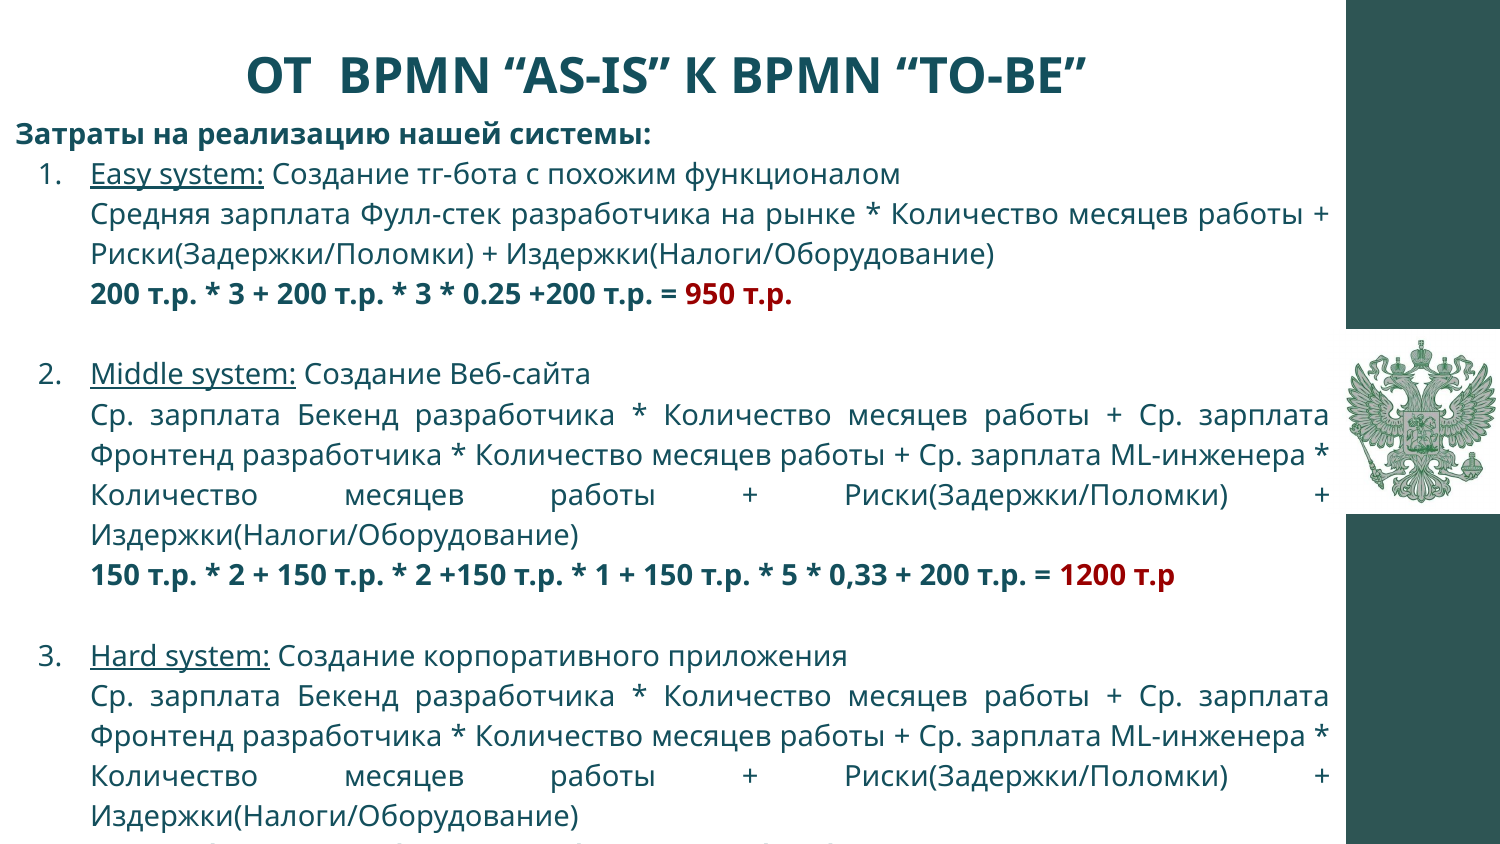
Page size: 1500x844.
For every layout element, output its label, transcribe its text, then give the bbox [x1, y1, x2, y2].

text_box Затраты на реализацию нашей системы: Easy system: Создание тг-бота с похожим функционалом Средняя зарплата Фулл-стек разработчика на рынке * Количество месяцев работы + Риски(Задержки/Поломки) + Издержки(Налоги/Оборудование) 200 т.р. * 3 + 200 т.р. * 3 * 0.25 +200 т.р. = 950 т.р. Middle system: Создание Веб-сайта Ср. зарплата Бекенд разработчика * Количество месяцев работы + Ср. зарплата Фронтенд разработчика * Количество месяцев работы + Ср. зарплата ML-инженера * Количество месяцев работы + Риски(Задержки/Поломки) + Издержки(Налоги/Оборудование) 150 т.р. * 2 + 150 т.р. * 2 +150 т.р. * 1 + 150 т.р. * 5 * 0,33 + 200 т.р. = 1200 т.р Hard system: Создание корпоративного приложения Ср. зарплата Бекенд разработчика * Количество месяцев работы + Ср. зарплата Фронтенд разработчика * Количество месяцев работы + Ср. зарплата ML-инженера * Количество месяцев работы + Риски(Задержки/Поломки) + Издержки(Налоги/Оборудование) 175 т.р. * 4 + 175 т.р. * 4 +175 т.р. * 2 + 150 т.р. * 10 * 0,15 + 387 т.р. = 2400 т.р [0, 94, 1340, 844]
picture [391, 53, 892, 157]
text_box ОТ BPMN “AS-IS” К BPMN “TO-BE” [0, 28, 1340, 94]
picture [1129, 665, 1328, 787]
picture [1326, 0, 1500, 844]
